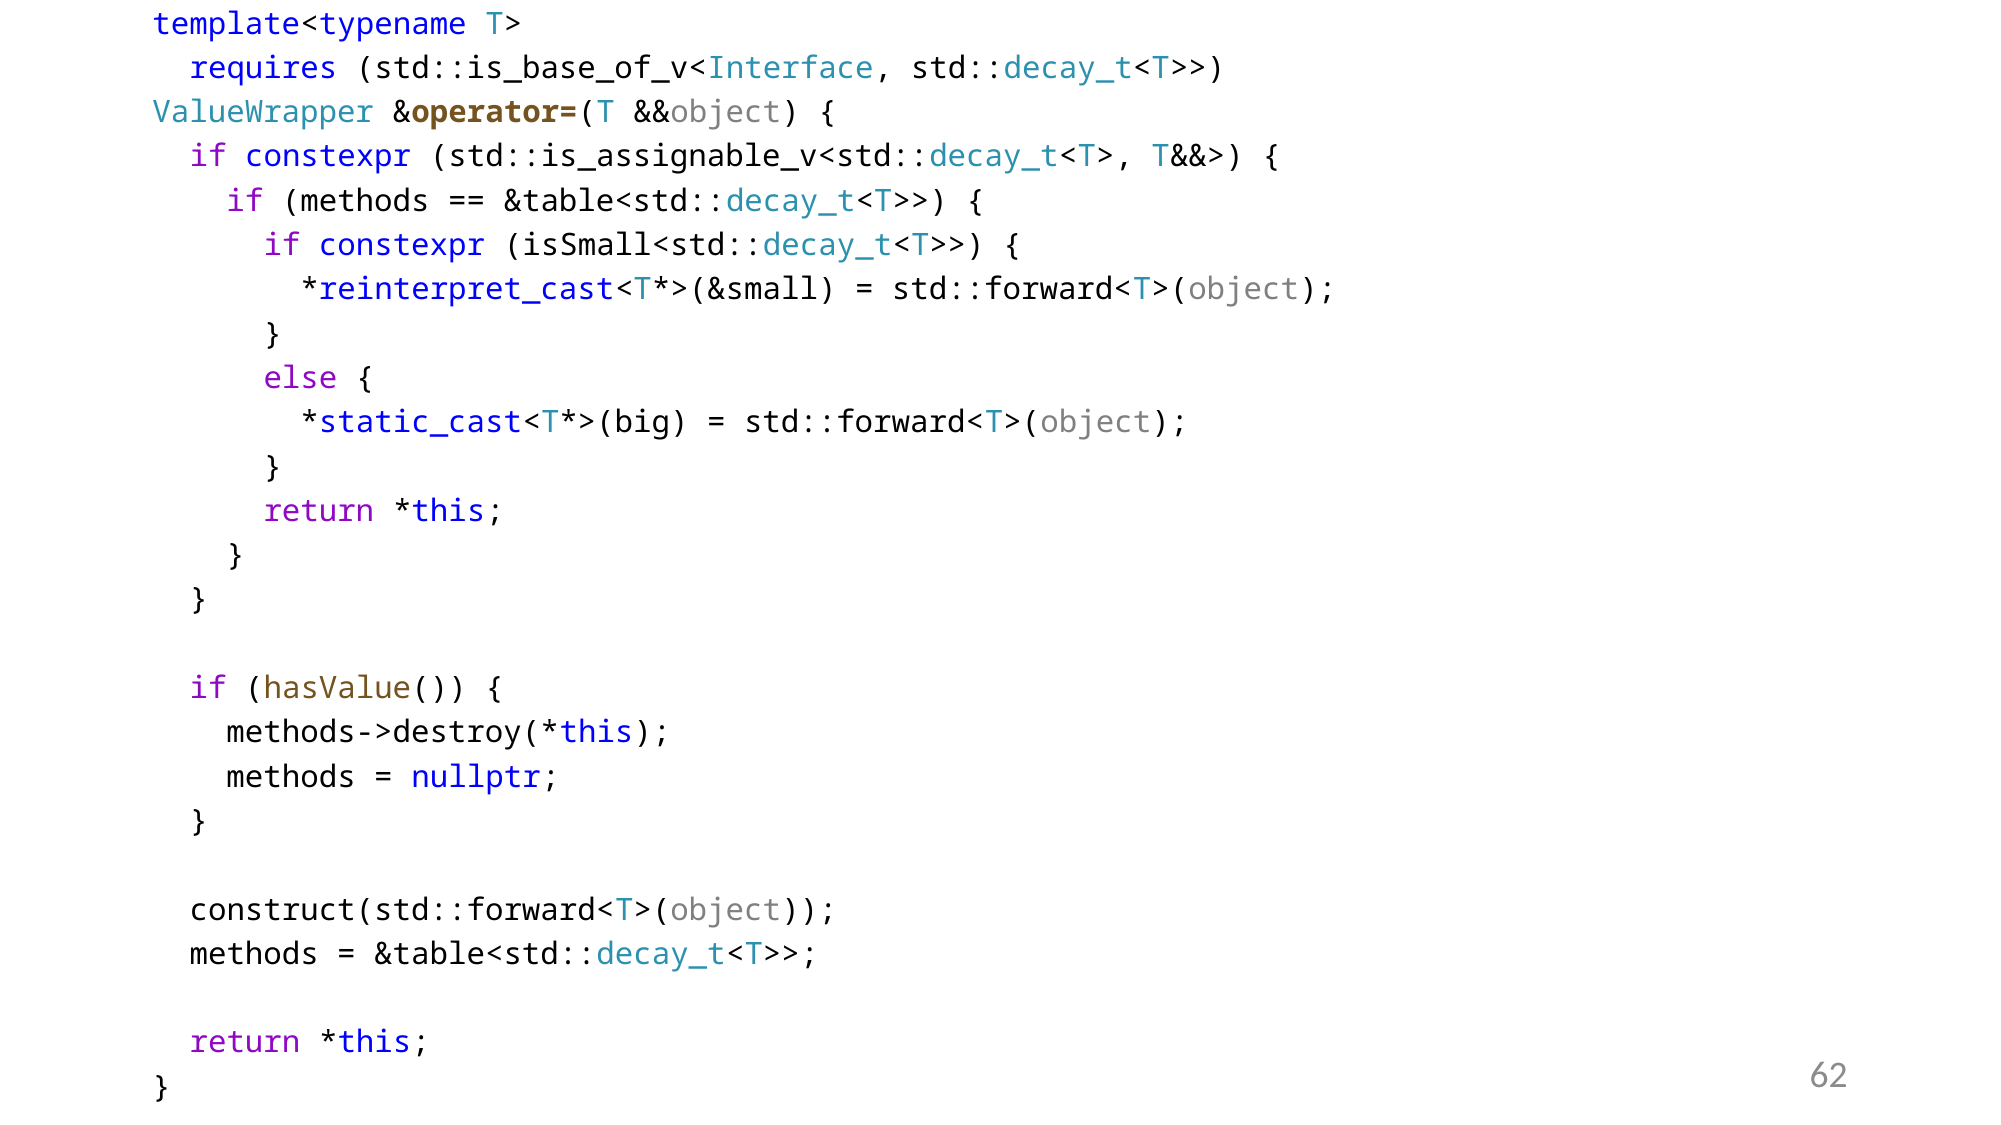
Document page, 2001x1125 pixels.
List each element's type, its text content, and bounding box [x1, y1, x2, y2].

list template<typename T> requires (std::is_base_of_v<Interface, std::decay_t<T>>) ValueWrapper &operator=(T &&object) { if constexpr (std::is_assignable_v<std::decay_t<T>, T&&>) { if (methods == &table<std::decay_t<T>>) { if constexpr (isSmall<std::decay_t<T>>) { *reinterpret_cast<T*>(&small) = std::forward<T>(object); } else { *static_cast<T*>(big) = std::forward<T>(object); } return *this; } } if (hasValue()) { methods->destroy(*this); methods = nullptr; } construct(std::forward<T>(object)); methods = &table<std::decay_t<T>>; return *this; } [137, 0, 1863, 1125]
